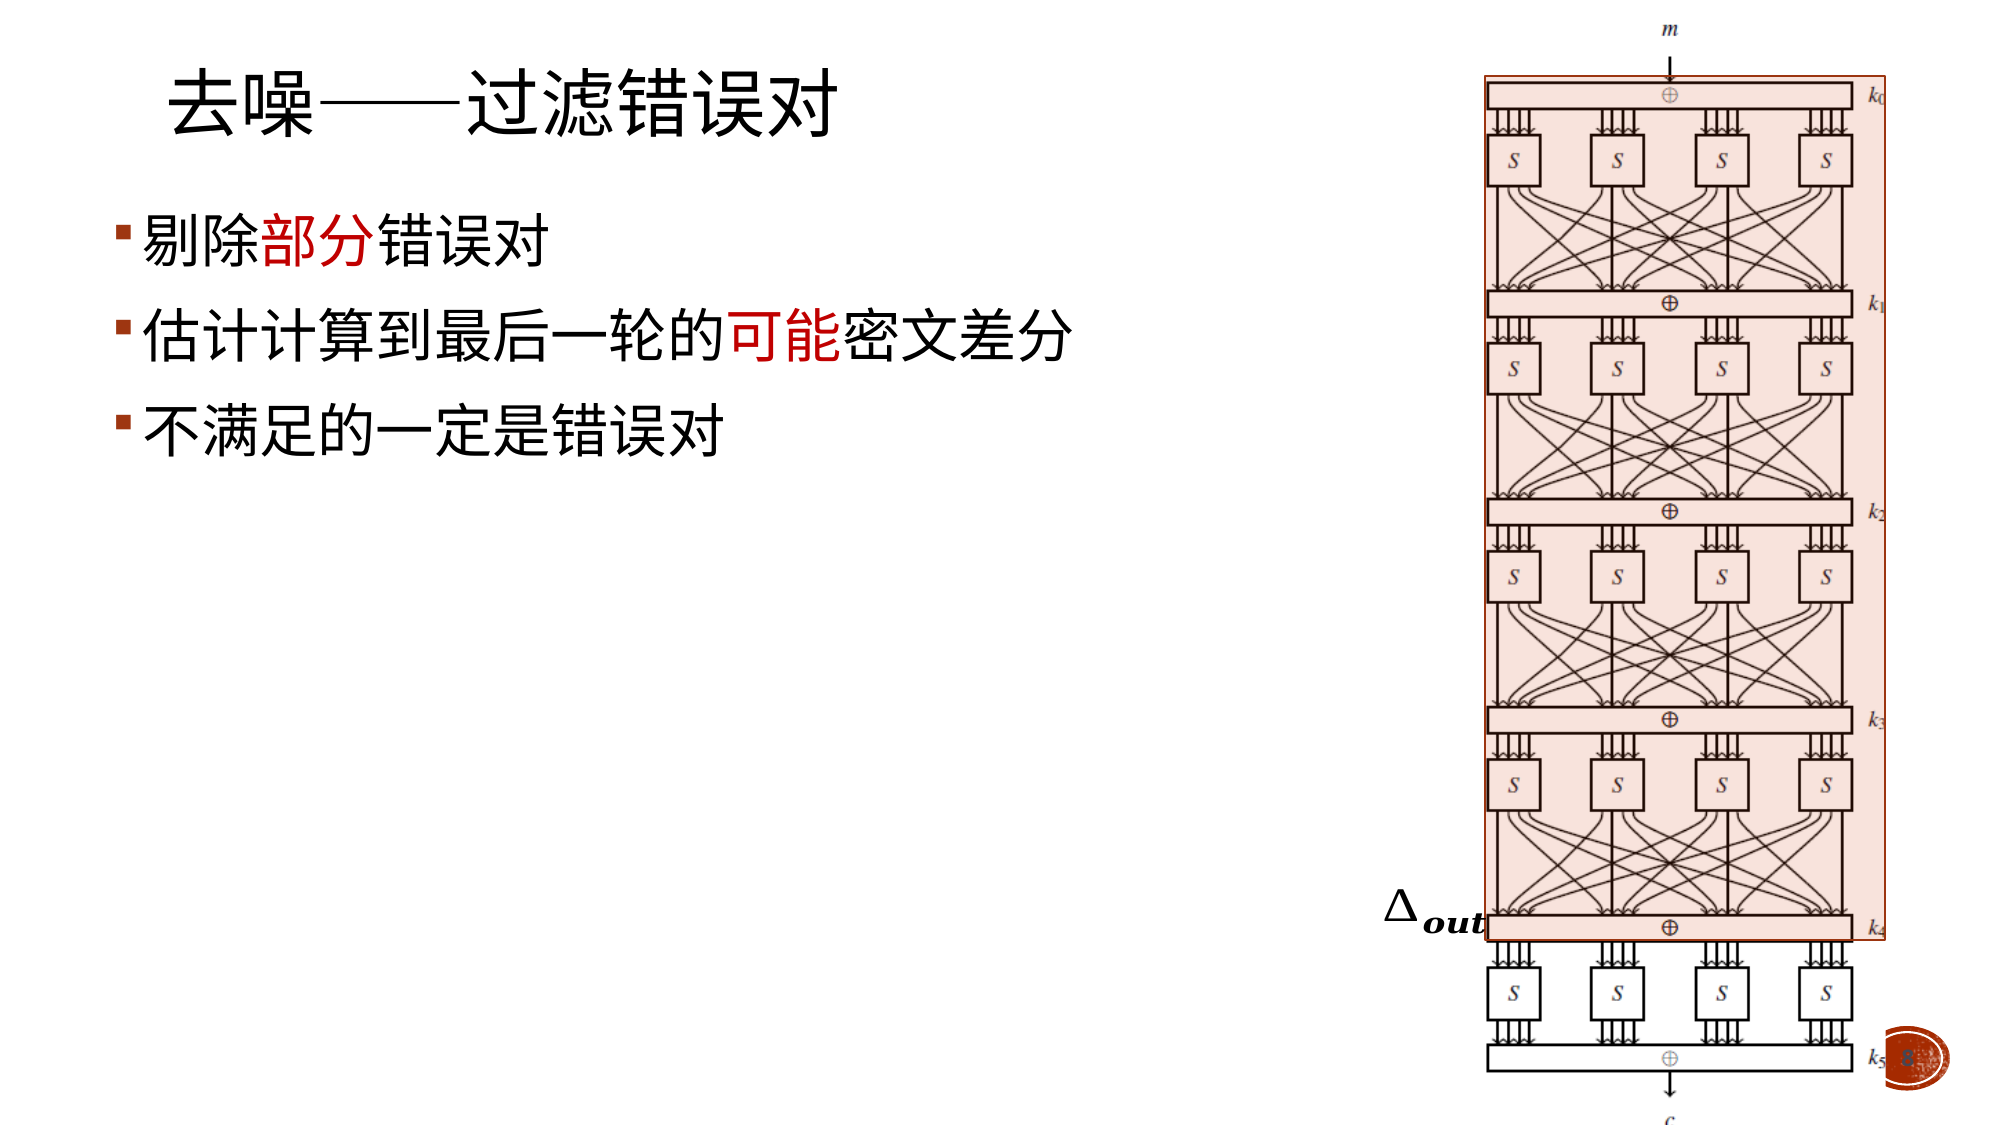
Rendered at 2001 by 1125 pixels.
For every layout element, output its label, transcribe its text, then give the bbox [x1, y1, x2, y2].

title 去噪——过滤错误对 [150, 30, 1484, 184]
slide_number 8 [1887, 1028, 1961, 1089]
picture [1485, 22, 1886, 1125]
